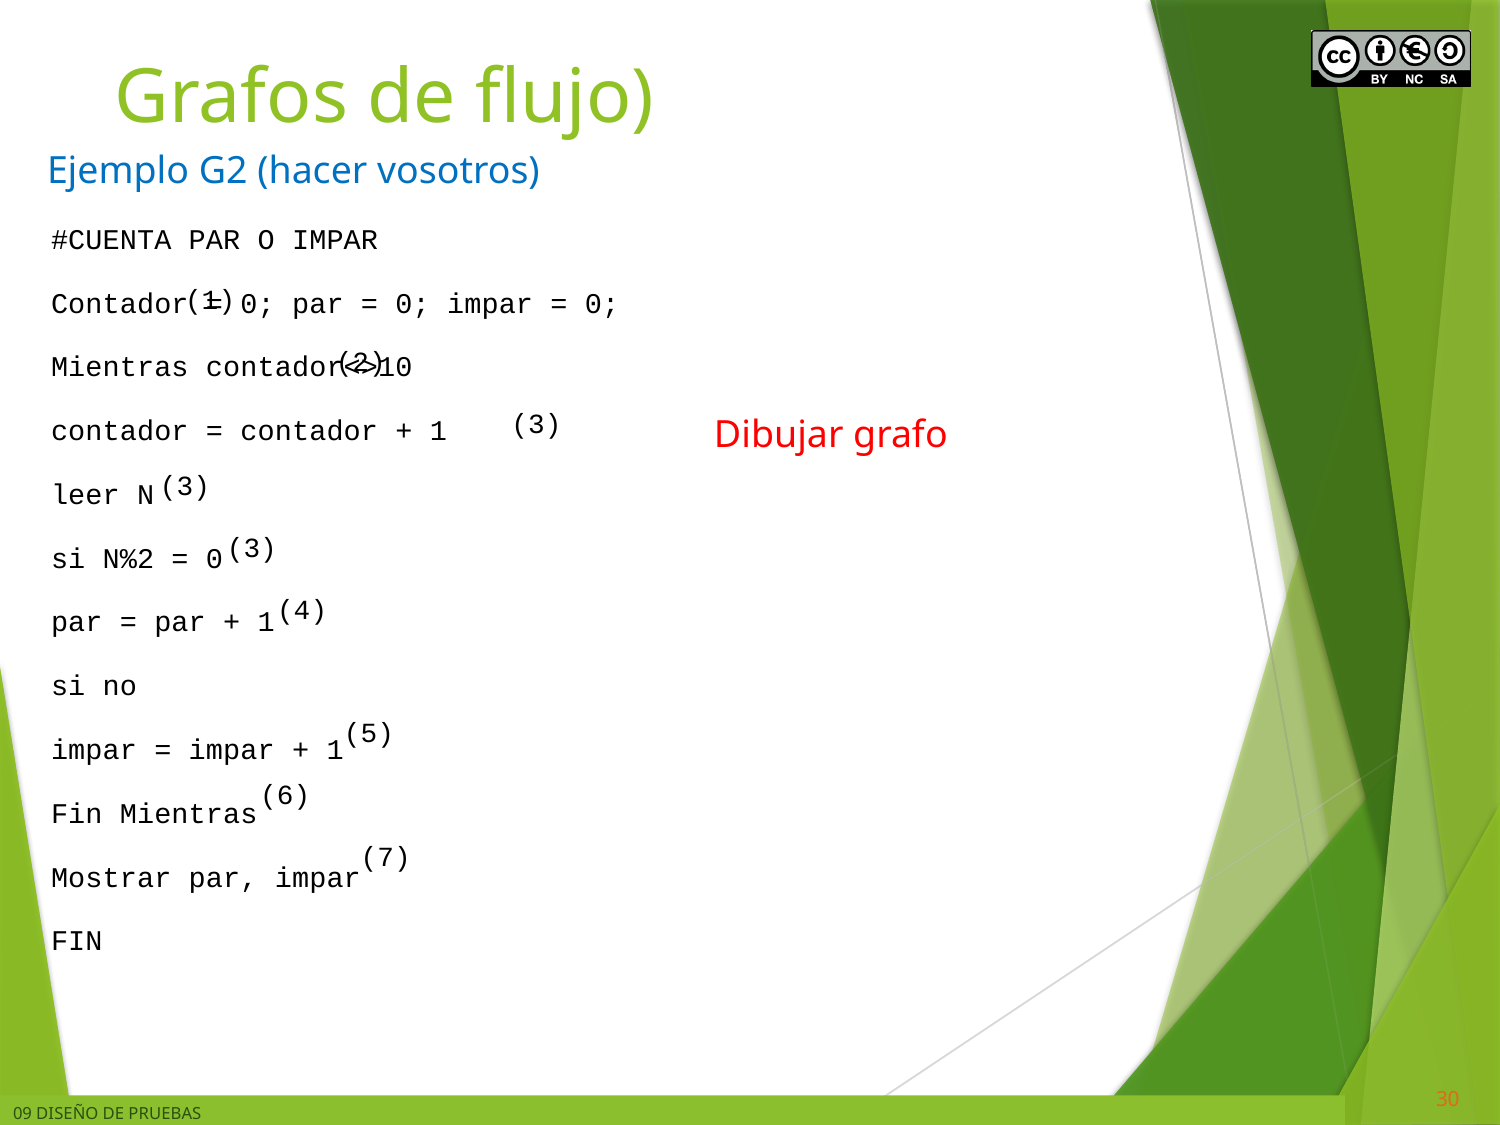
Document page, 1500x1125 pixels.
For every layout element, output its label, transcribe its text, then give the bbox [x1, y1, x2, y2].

title Grafos de flujo) [99, 39, 1235, 149]
text_box (1) (2) (3) leer N (3) si N%2 = 0 (3) par = par + 1 (4) si no impar = impar + 1 (5) Fin Mientras (6) Mostrar par, impar (7) FIN [18, 196, 26, 953]
picture [1311, 30, 1471, 87]
text_box Dibujar grafo [699, 402, 1292, 462]
text_box Ejemplo G2 (hacer vosotros) [32, 138, 625, 199]
list #CUENTA PAR O IMPAR Contador = 0; par = 0; impar = 0; Mientras contador<>10 contador = contador + 1 leer N si N%2 = 0 par = par + 1 si no impar = impar + 1 Fin Mientras Mostrar par, impar FIN [26, 195, 929, 968]
